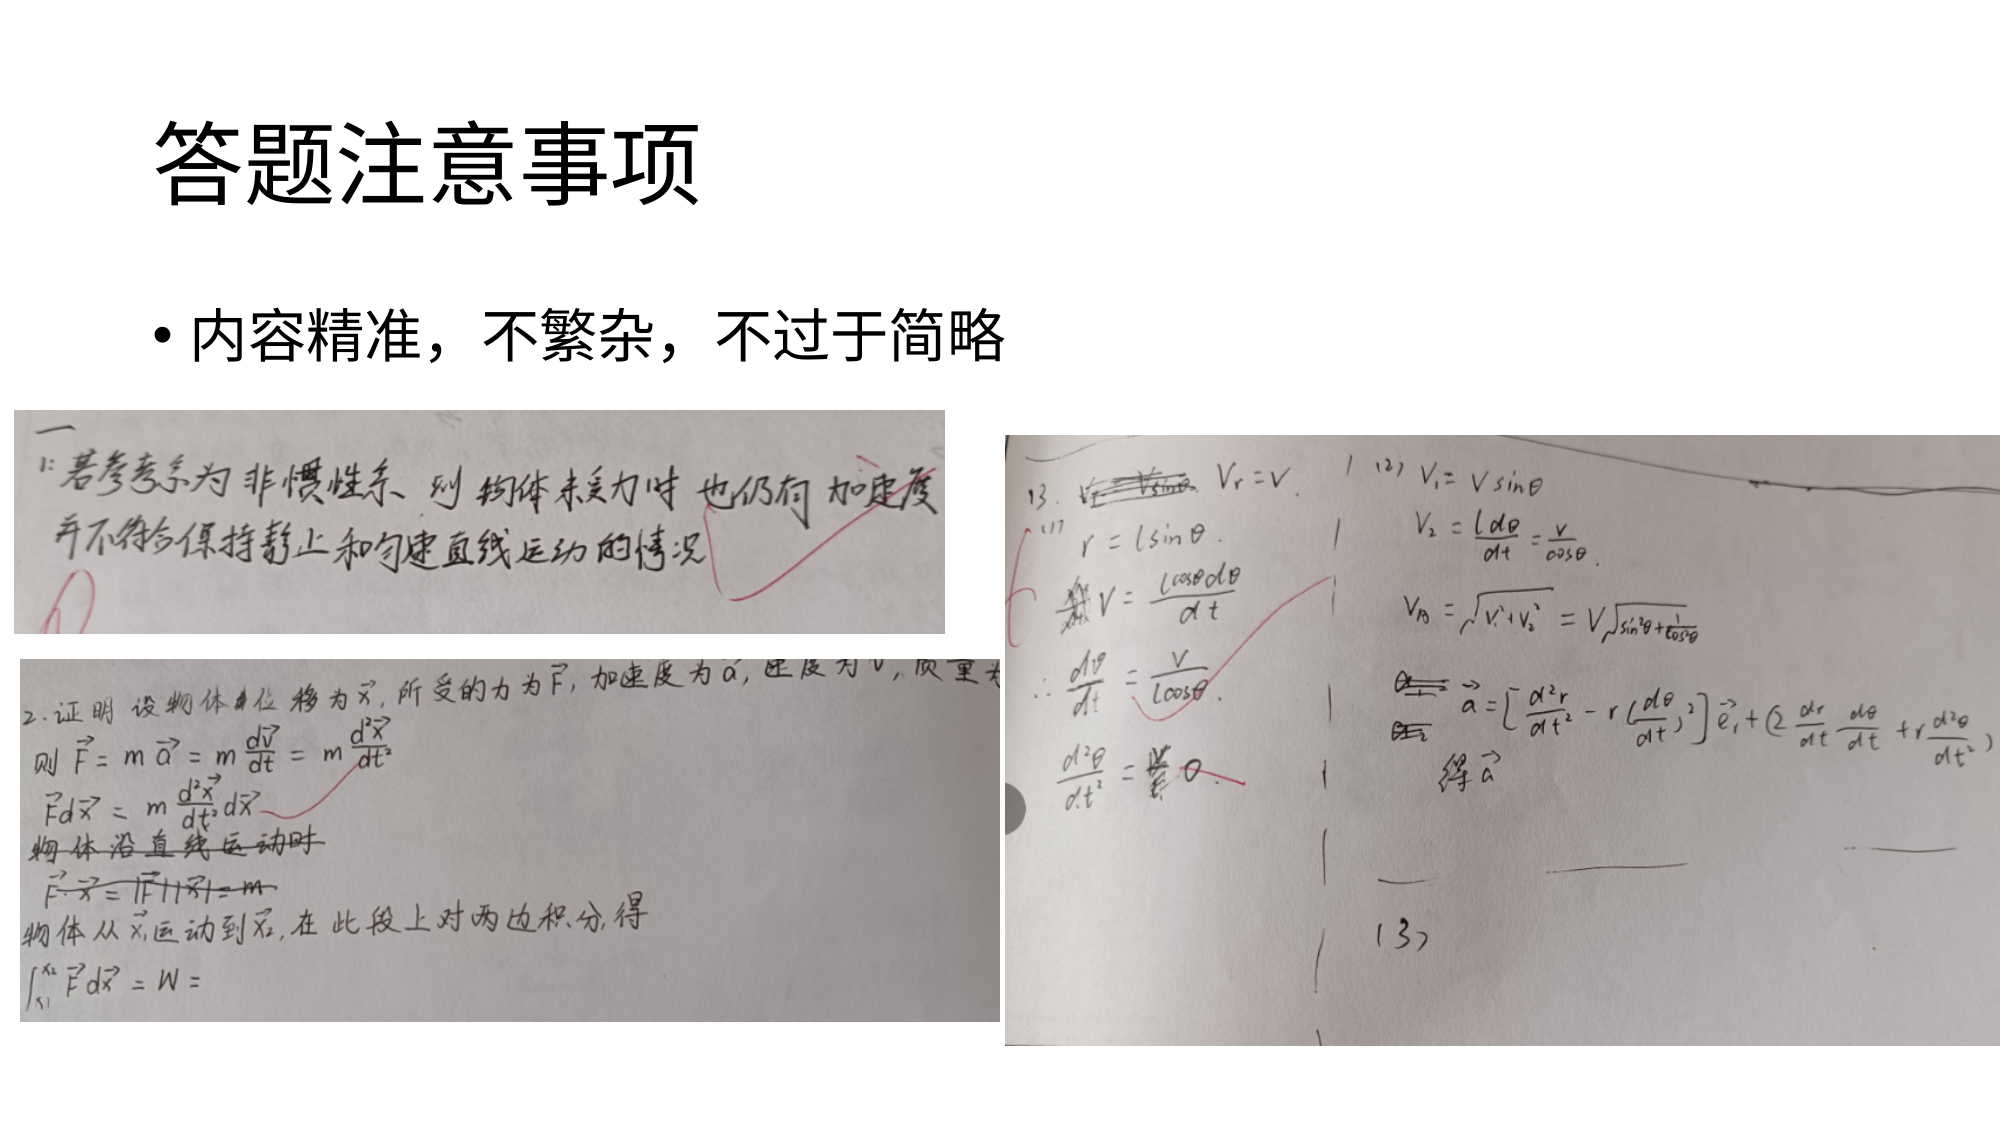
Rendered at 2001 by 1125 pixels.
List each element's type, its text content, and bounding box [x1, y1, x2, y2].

picture [14, 410, 945, 634]
title 答题注意事项 [137, 59, 1863, 278]
picture [1005, 435, 2000, 1046]
picture [20, 659, 1000, 1022]
list 内容精准，不繁杂，不过于简略 [137, 299, 1863, 1014]
